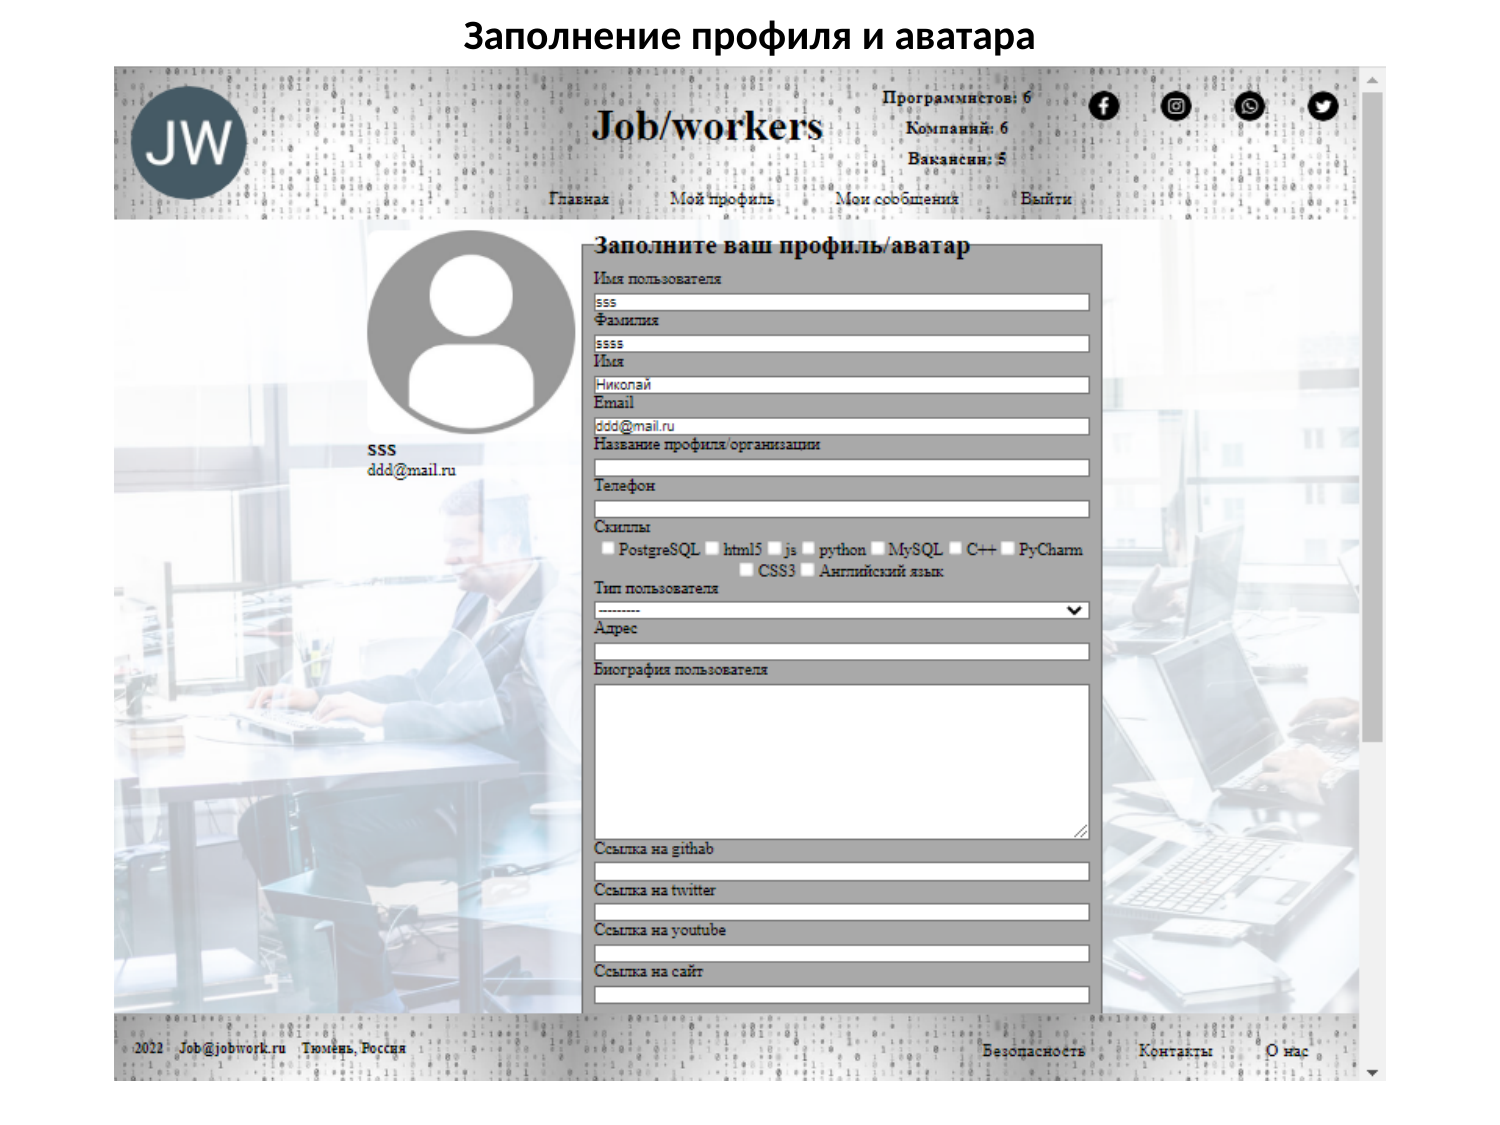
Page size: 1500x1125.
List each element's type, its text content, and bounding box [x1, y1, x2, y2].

picture [114, 65, 1386, 1081]
text_box Заполнение профиля и аватара [448, 0, 1052, 63]
